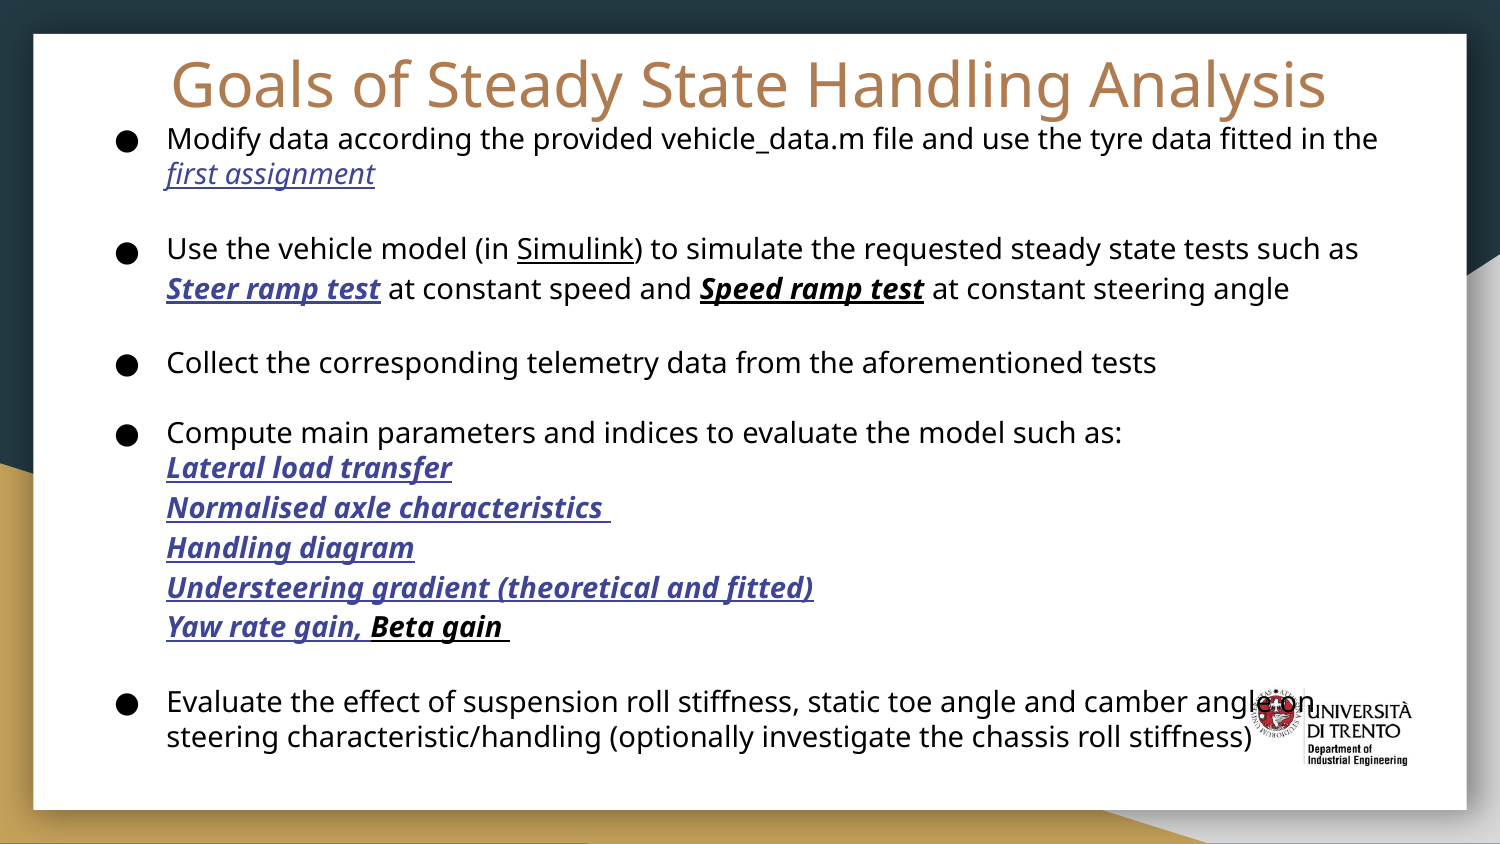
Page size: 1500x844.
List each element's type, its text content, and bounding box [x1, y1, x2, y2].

text_box Modify data according the provided vehicle_data.m file and use the tyre data fitted in the first assignment Use the vehicle model (in Simulink) to simulate the requested steady state tests such as Steer ramp test at constant speed and Speed ramp test at constant steering angle Collect the corresponding telemetry data from the aforementioned tests Compute main parameters and indices to evaluate the model such as: Lateral load transfer Normalised axle characteristics Handling diagram Understeering gradient (theoretical and fitted) Yaw rate gain, Beta gain Evaluate the effect of suspension roll stiffness, static toe angle and camber angle on steering characteristic/handling (optionally investigate the chassis roll stiffness) [76, 105, 1424, 804]
title Goals of Steady State Handling Analysis [155, 30, 1387, 105]
picture [1246, 672, 1434, 785]
